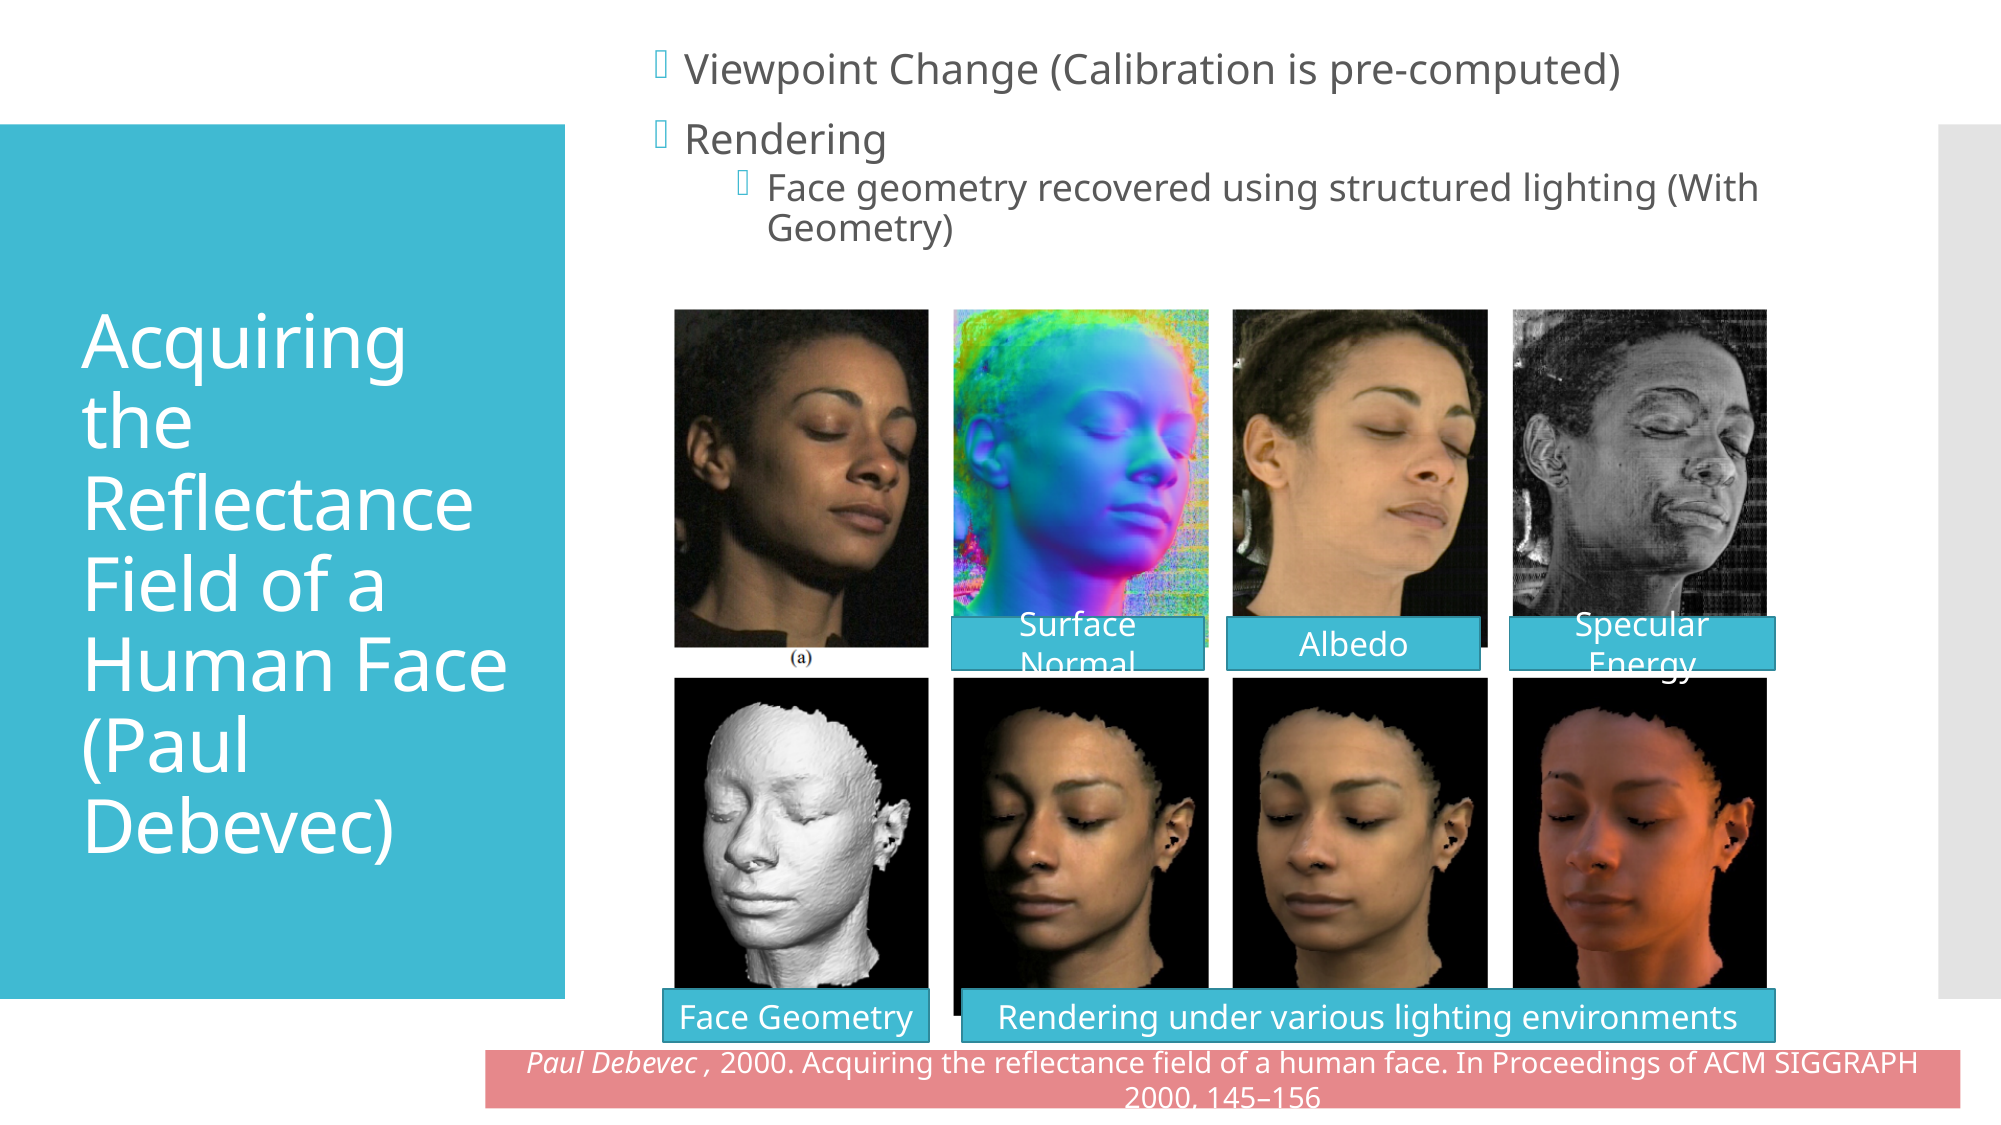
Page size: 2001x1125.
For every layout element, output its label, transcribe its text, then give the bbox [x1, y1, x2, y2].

list Viewpoint Change (Calibration is pre-computed) Rendering Face geometry recovered using structured lighting (With Geometry) [639, 41, 1840, 965]
picture [663, 298, 1792, 1042]
text_box Paul Debevec , 2000. Acquiring the reflectance field of a human face. In Proceedings of ACM SIGGRAPH 2000, 145–156 [485, 1049, 1961, 1109]
text_box Acquiring the Reflectance Field of a Human Face (Paul Debevec) [66, 209, 550, 965]
